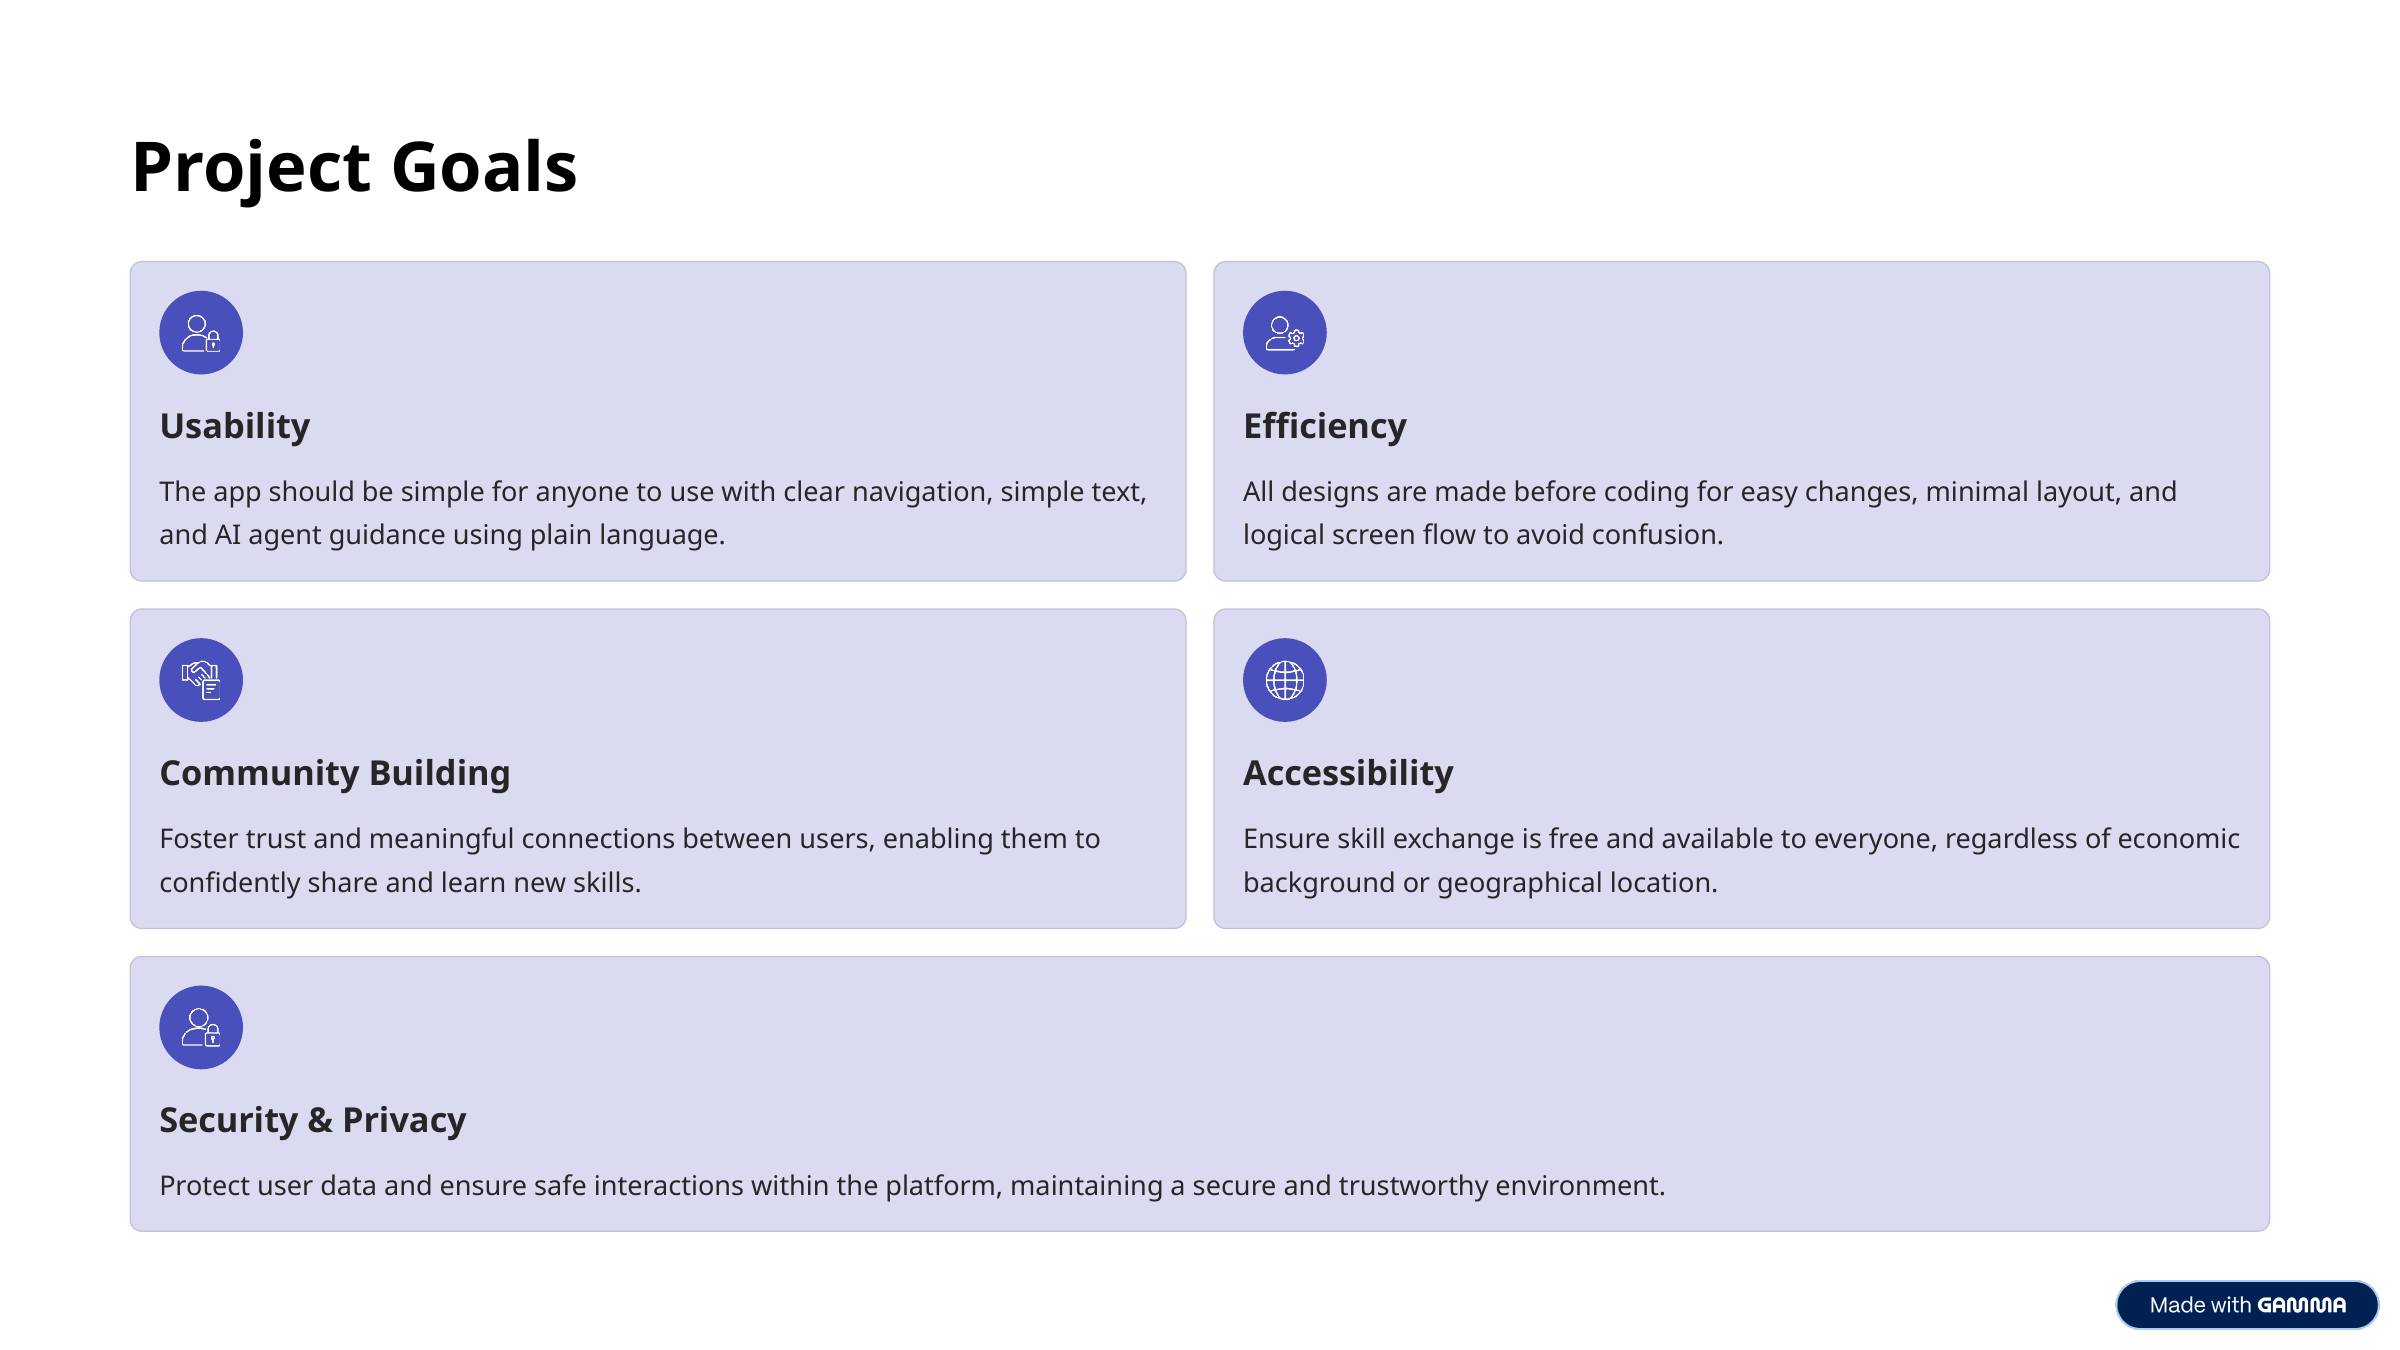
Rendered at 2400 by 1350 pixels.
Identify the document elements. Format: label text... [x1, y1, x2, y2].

text_box [130, 956, 2270, 1232]
text_box Protect user data and ensure safe interactions within the platform, maintaining a secure and trustworthy environment. [159, 1157, 2241, 1203]
text_box [159, 985, 244, 1070]
picture [182, 309, 220, 357]
text_box The app should be simple for anyone to use with clear navigation, simple text, and AI agent guidance using plain language. [159, 462, 1157, 552]
text_box Accessibility [1243, 749, 1592, 794]
text_box Usability [159, 402, 509, 446]
text_box Project Goals [130, 118, 828, 206]
text_box Security & Privacy [159, 1097, 509, 1141]
text_box Ensure skill exchange is free and available to everyone, regardless of economic background or geographical location. [1243, 810, 2241, 900]
text_box [1243, 638, 1327, 722]
text_box Foster trust and meaningful connections between users, enabling them to confidently share and learn new skills. [159, 810, 1157, 900]
picture [182, 656, 220, 704]
picture [1266, 656, 1304, 704]
picture [182, 1003, 220, 1051]
text_box Community Building [159, 749, 509, 794]
text_box Efficiency [1243, 402, 1592, 446]
text_box [159, 290, 244, 375]
text_box [130, 261, 1187, 582]
text_box [130, 608, 1187, 929]
picture [2106, 1271, 2389, 1339]
text_box [159, 638, 244, 722]
picture [1266, 309, 1304, 357]
text_box All designs are made before coding for easy changes, minimal layout, and logical screen flow to avoid confusion. [1243, 462, 2241, 552]
text_box [1213, 608, 2270, 929]
text_box [1213, 261, 2270, 582]
text_box [1243, 290, 1327, 375]
